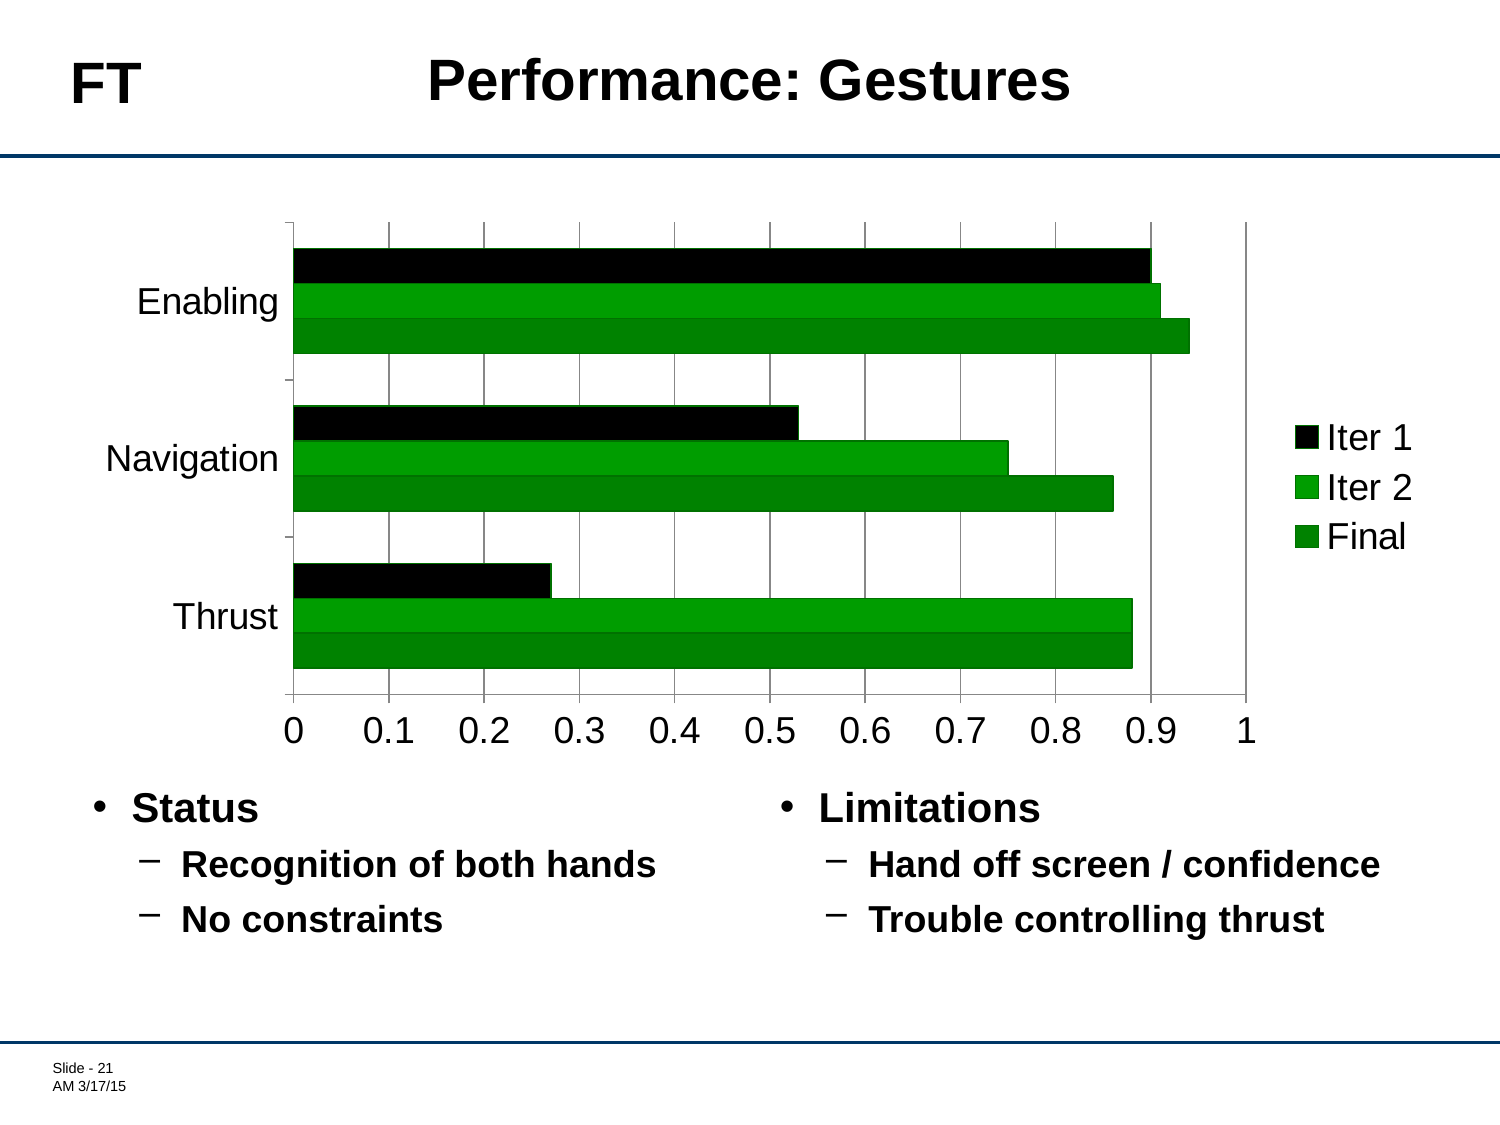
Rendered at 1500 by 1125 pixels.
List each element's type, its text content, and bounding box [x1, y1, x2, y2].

chart [77, 211, 1438, 763]
text_box FT [24, 37, 188, 123]
title Performance: Gestures [154, 16, 1346, 151]
list Limitations Hand off screen / confidence Trouble controlling thrust [765, 771, 1419, 1004]
list Status Recognition of both hands No constraints [78, 770, 732, 1004]
